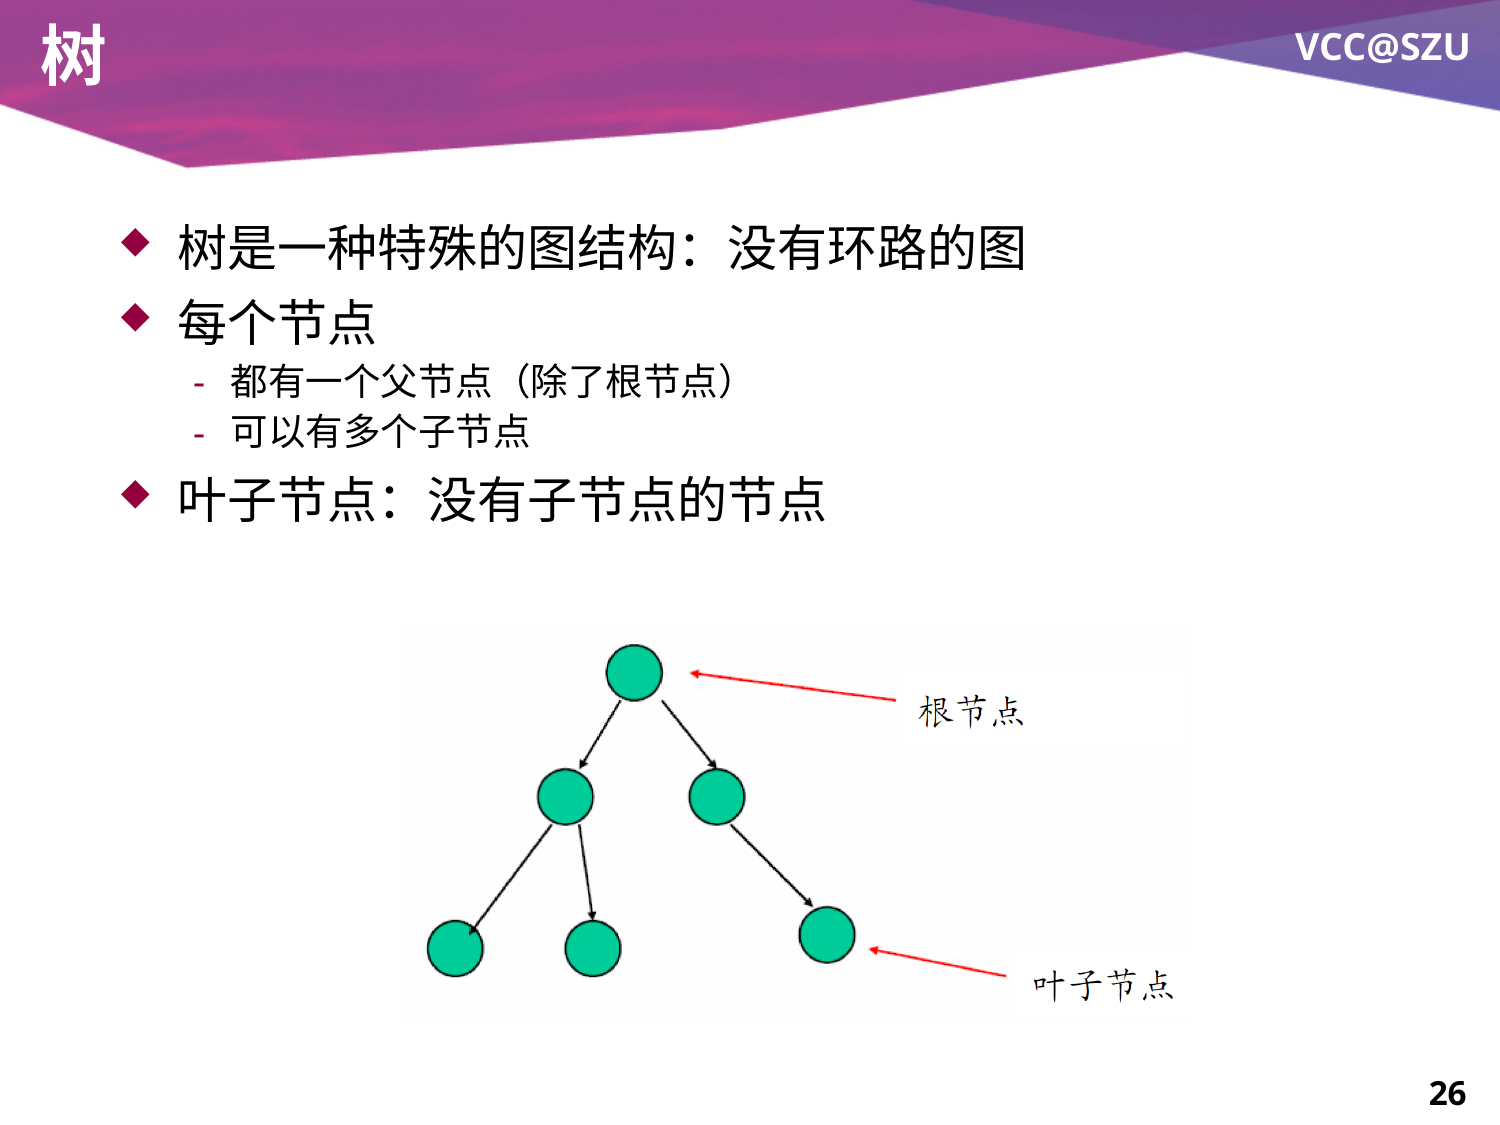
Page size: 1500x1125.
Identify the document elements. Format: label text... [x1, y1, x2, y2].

list 树是一种特殊的图结构：没有环路的图 每个节点 都有一个父节点（除了根节点） 可以有多个子节点 叶子节点：没有子节点的节点 [103, 216, 1397, 930]
slide_number 26 [1384, 1065, 1500, 1125]
picture [0, 0, 1500, 1125]
title 树 [25, 15, 1320, 104]
